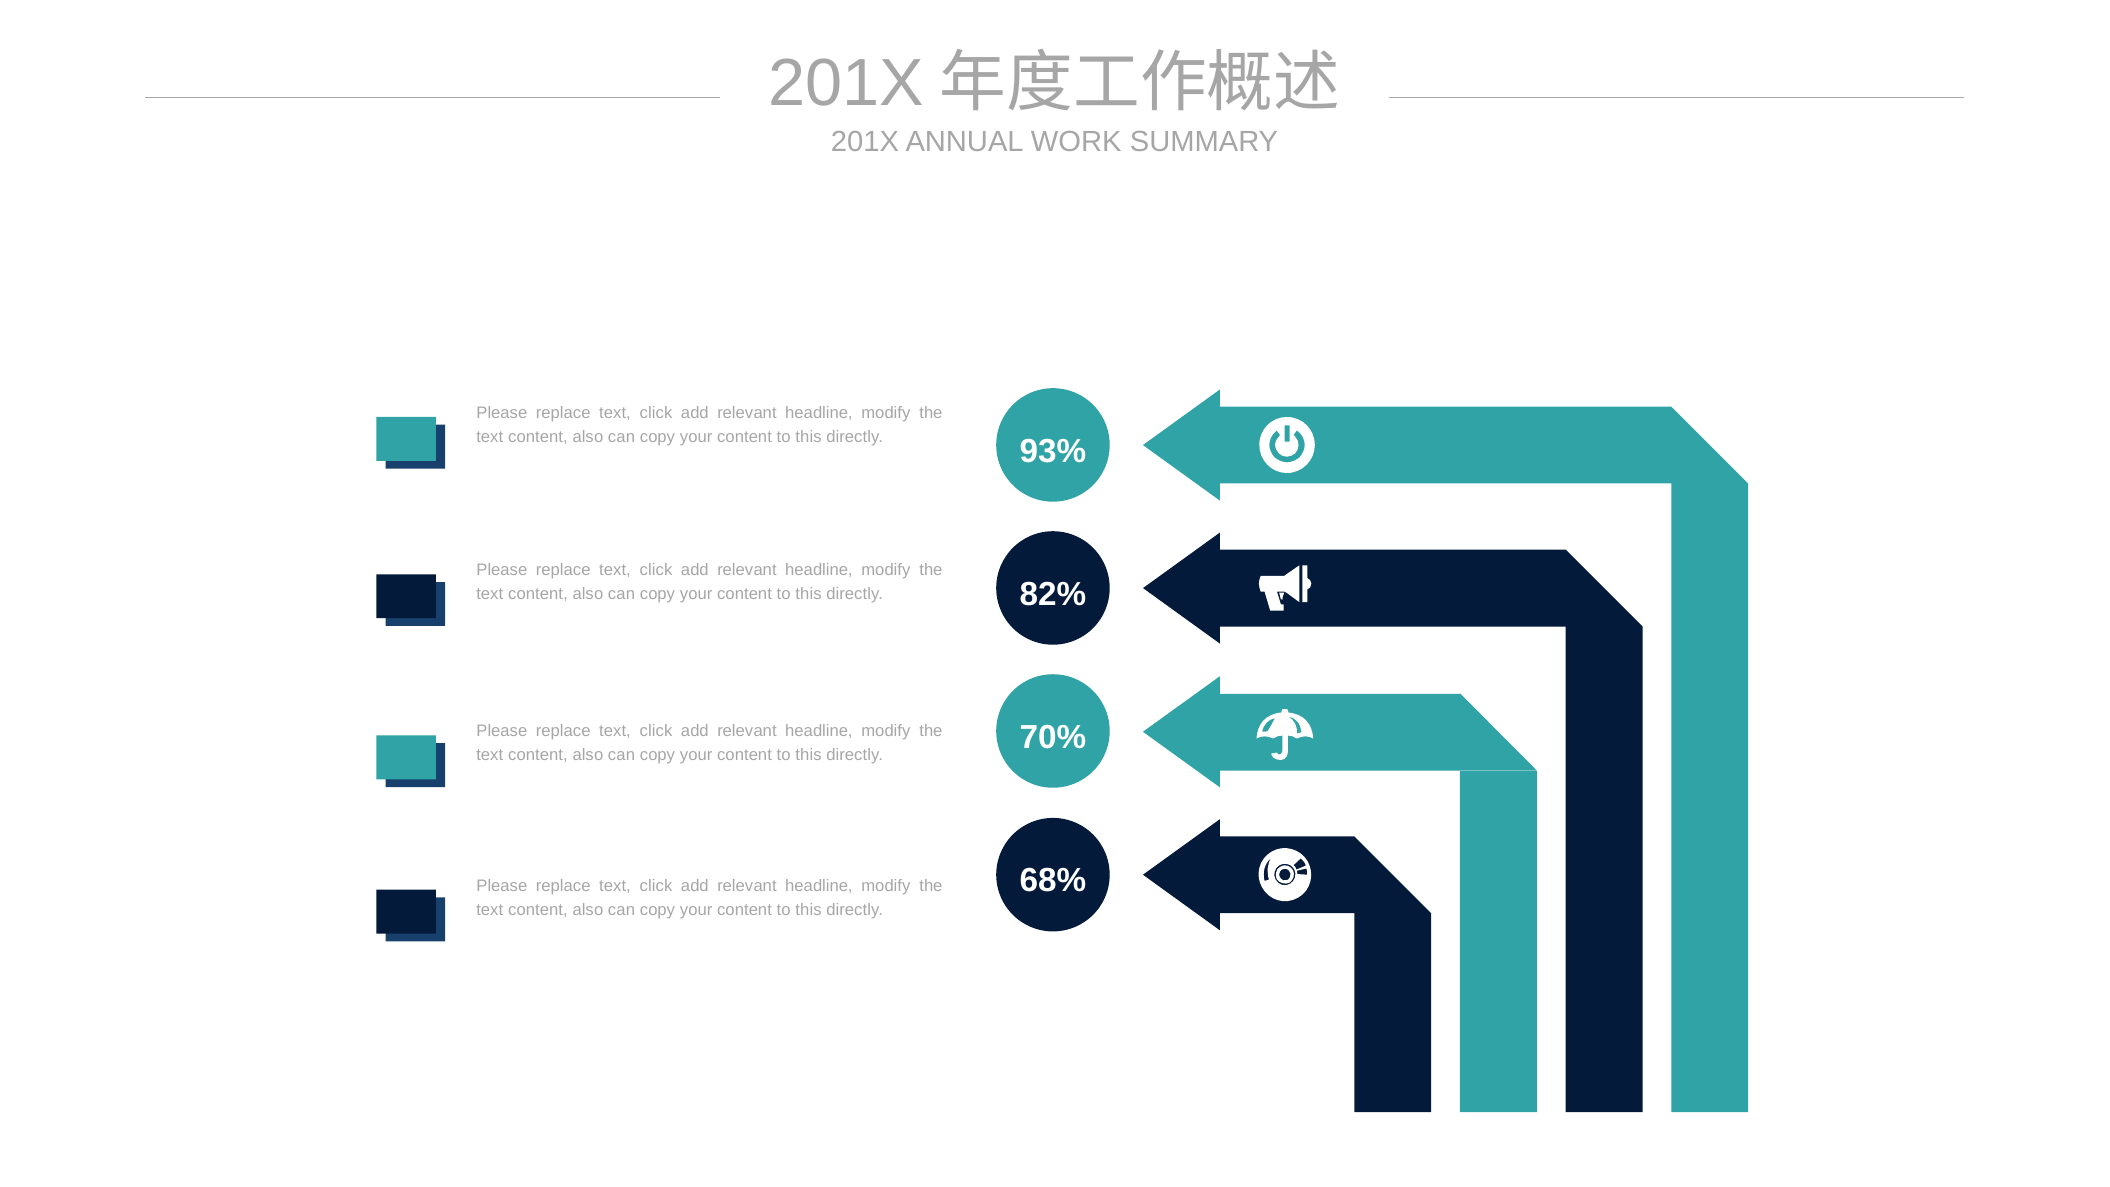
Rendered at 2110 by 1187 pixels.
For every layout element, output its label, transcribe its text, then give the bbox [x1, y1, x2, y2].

text_box 201X年度工作概述 [730, 98, 1379, 119]
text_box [1142, 389, 1749, 1112]
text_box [376, 416, 446, 469]
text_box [996, 674, 1110, 788]
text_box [996, 531, 1110, 645]
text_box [376, 889, 446, 942]
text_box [996, 817, 1110, 932]
text_box Please replace text, click add relevant headline, modify the text content, also can copy your content to this directly. [461, 708, 959, 772]
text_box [996, 388, 1110, 502]
text_box Please replace text, click add relevant headline, modify the text content, also can copy your content to this directly. [461, 547, 959, 611]
text_box Please replace text, click add relevant headline, modify the text content, also can copy your content to this directly. [461, 863, 959, 926]
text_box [376, 735, 446, 788]
text_box 201X ANNUAL WORK SUMMARY [824, 122, 1285, 158]
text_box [1142, 819, 1432, 1112]
text_box Please replace text, click add relevant headline, modify the text content, also can copy your content to this directly. [461, 390, 959, 453]
text_box 201X年度工作概述 [730, 38, 1379, 96]
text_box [376, 574, 446, 626]
